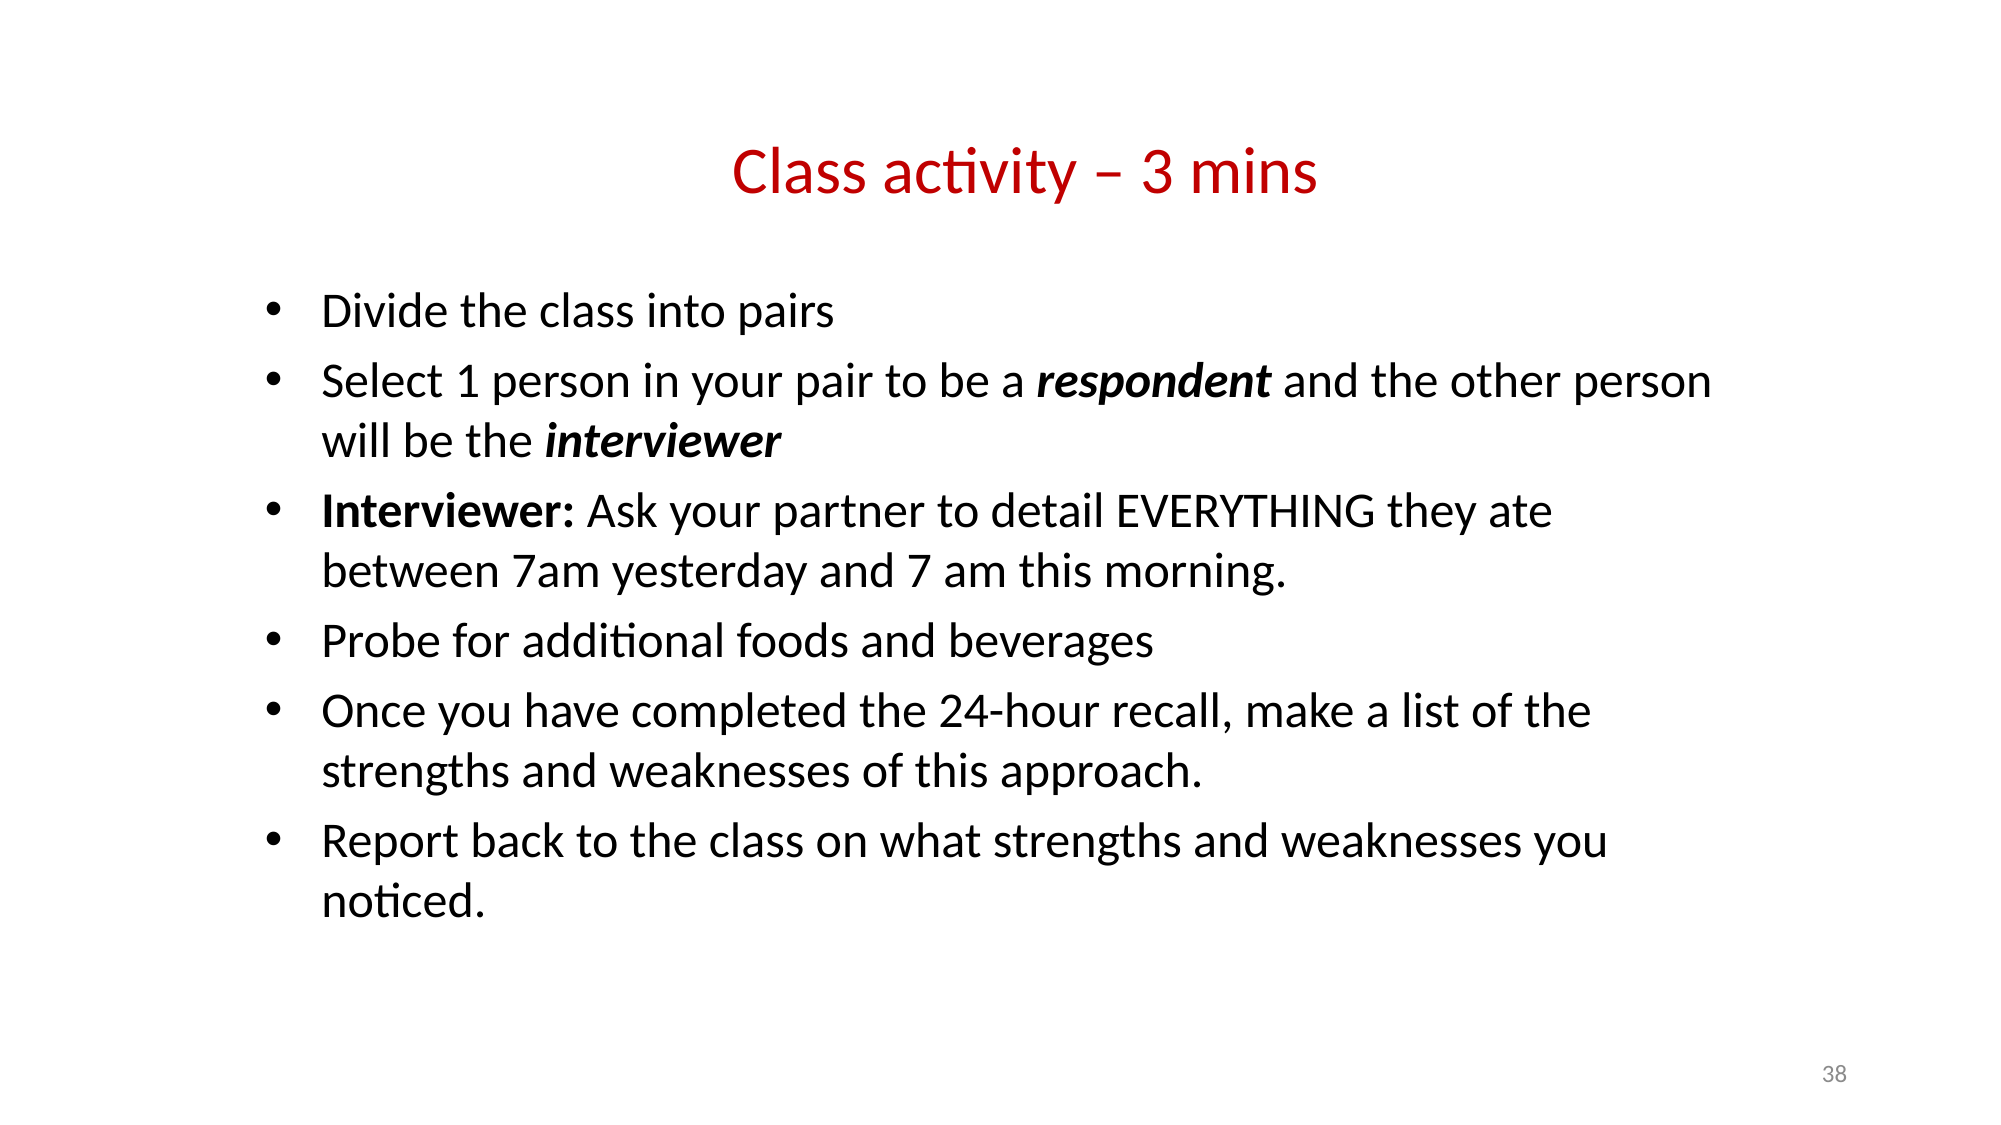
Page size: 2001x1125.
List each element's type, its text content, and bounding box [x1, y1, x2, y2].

slide_number 38 [1412, 1042, 1863, 1103]
text_box Class activity – 3 mins [717, 119, 1335, 200]
text_box Divide the class into pairs Select 1 person in your pair to be a respondent and the other person will be the interviewer Interviewer: Ask your partner to detail EVERYTHING they ate between 7am yesterday and 7 am this morning. Probe for additional foods and beverages Once you have completed the 24-hour recall, make a list of the strengths and weaknesses of this approach. Report back to the class on what strengths and weaknesses you noticed. [249, 200, 1743, 1006]
